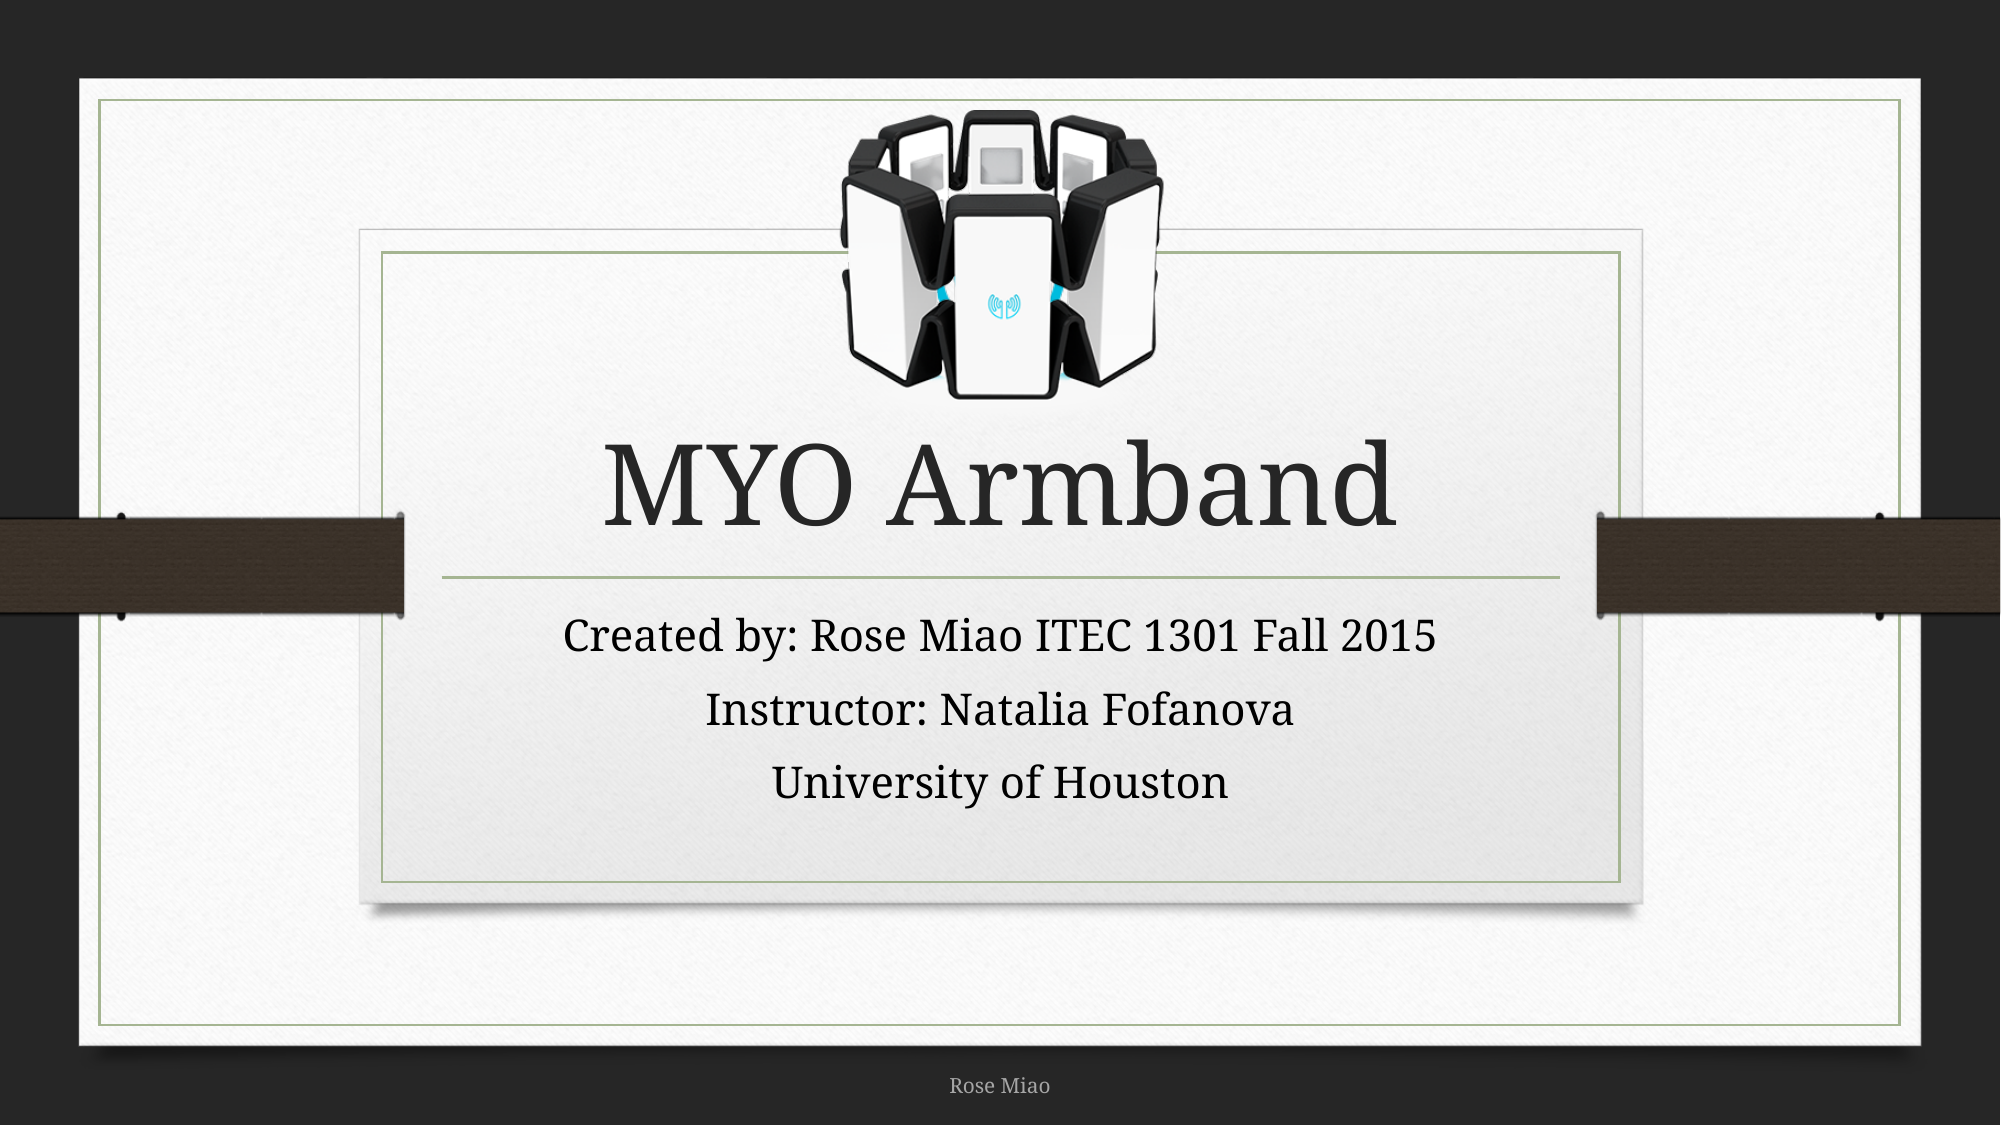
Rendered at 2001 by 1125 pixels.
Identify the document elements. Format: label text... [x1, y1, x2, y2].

subtitle Created by: Rose Miao ITEC 1301 Fall 2015 Instructor: Natalia Fofanova University of Houston [441, 600, 1560, 817]
picture [0, 0, 2001, 1125]
footer Rose Miao [212, 1061, 1788, 1110]
title MYO Armband [441, 306, 1560, 556]
